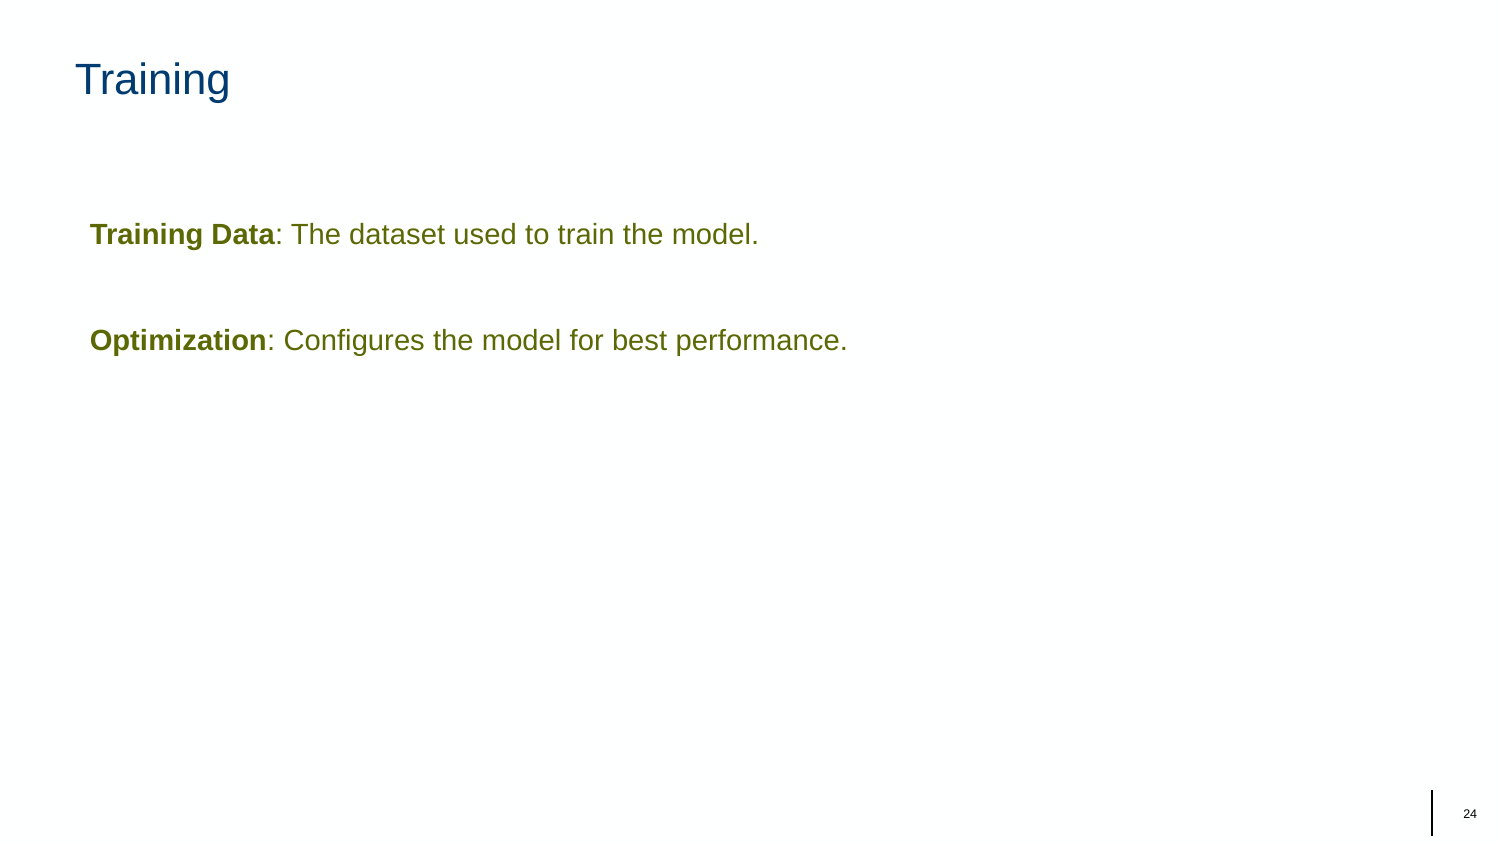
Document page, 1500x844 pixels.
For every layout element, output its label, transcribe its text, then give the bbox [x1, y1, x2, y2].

slide_number ‹#› [1456, 803, 1478, 825]
title Training [74, 50, 1425, 194]
text_box Training Data: The dataset used to train the model. [74, 208, 1232, 269]
text_box Optimization: Configures the model for best performance. [74, 313, 1125, 375]
